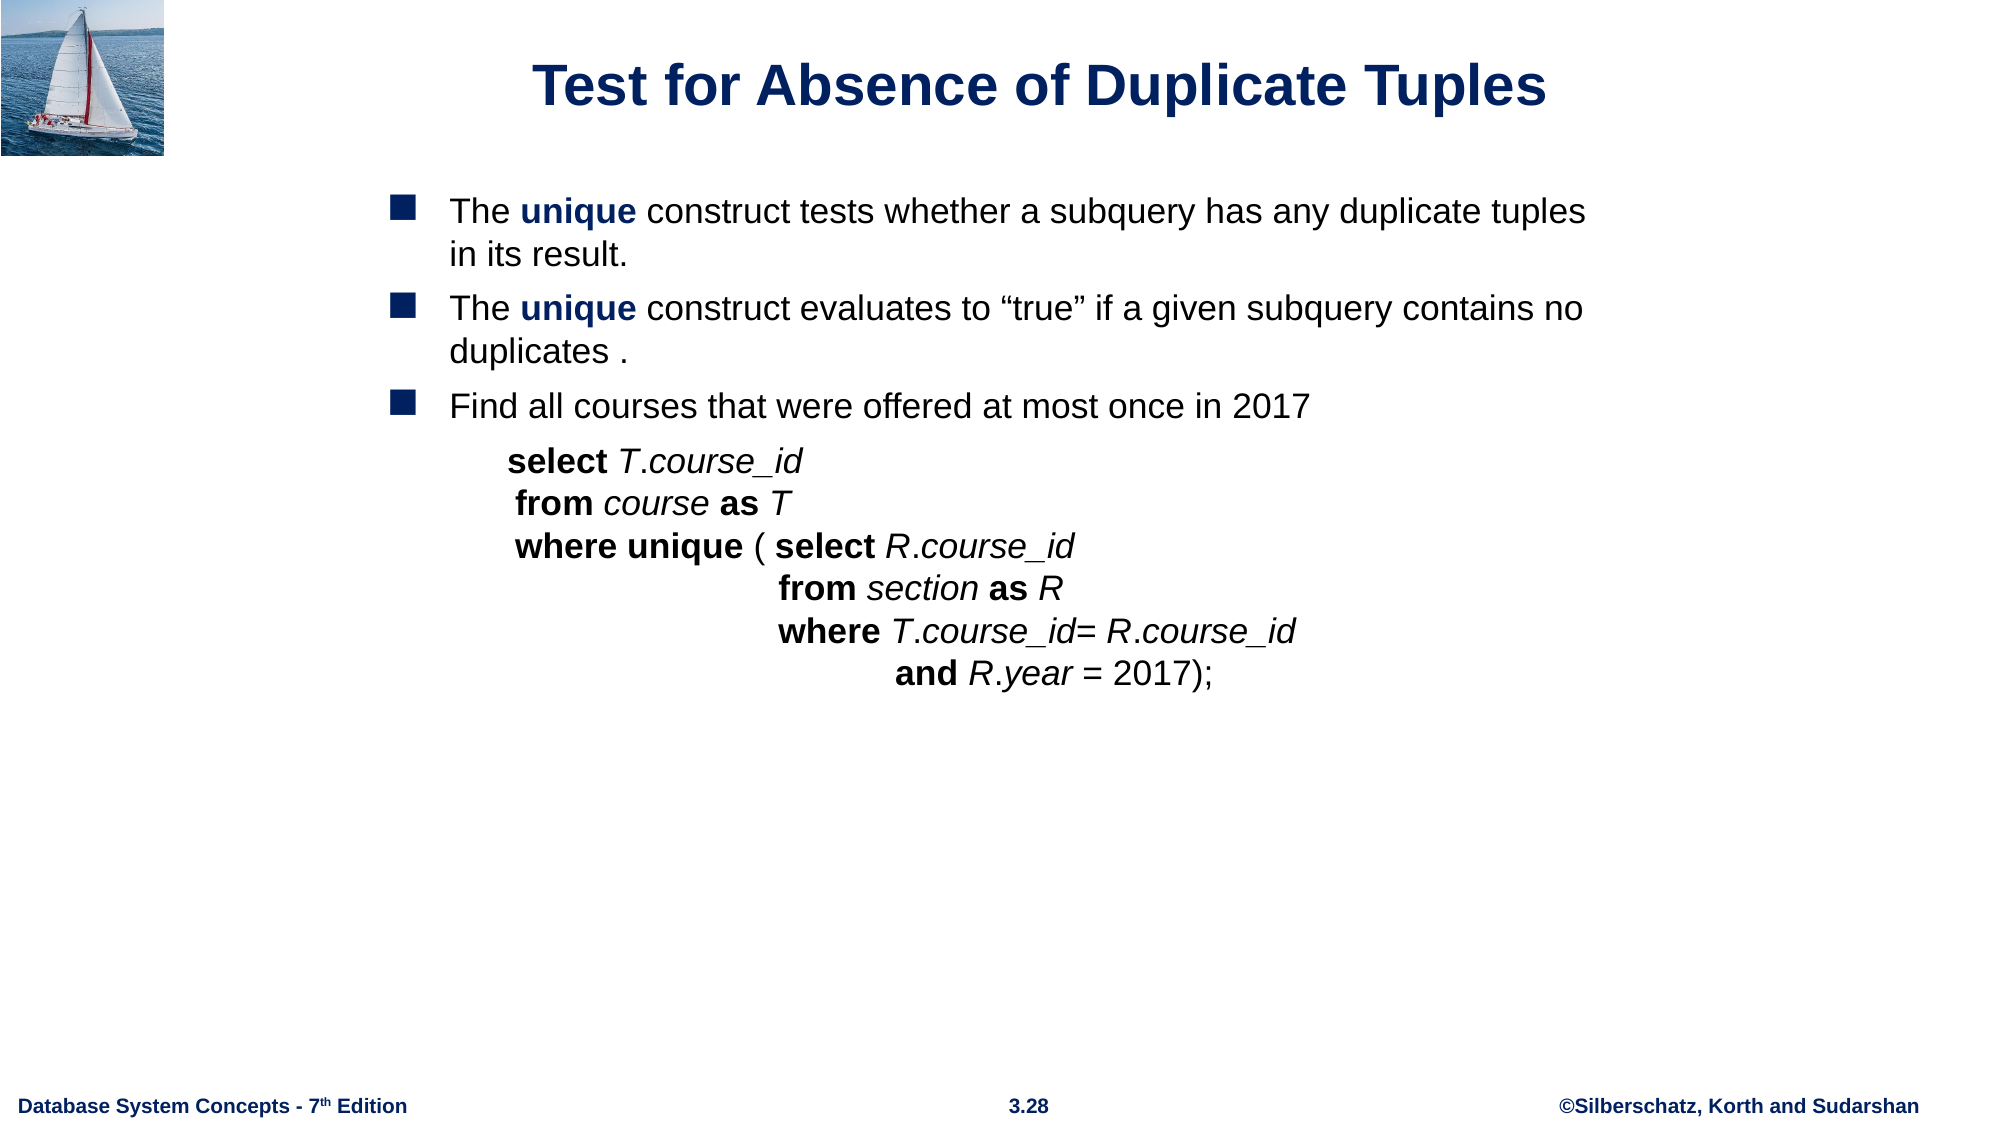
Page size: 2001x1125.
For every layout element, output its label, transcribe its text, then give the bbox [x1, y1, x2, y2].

title Test for Absence of Duplicate Tuples [377, 24, 1704, 126]
list The unique construct tests whether a subquery has any duplicate tuples in its result. The unique construct evaluates to “true” if a given subquery contains no duplicates . Find all courses that were offered at most once in 2017 select T.course_id from course as T where unique ( select R.course_id from section as R where T.course_id= R.course_id and R.year = 2017); [378, 180, 1609, 897]
picture [1, 0, 164, 156]
